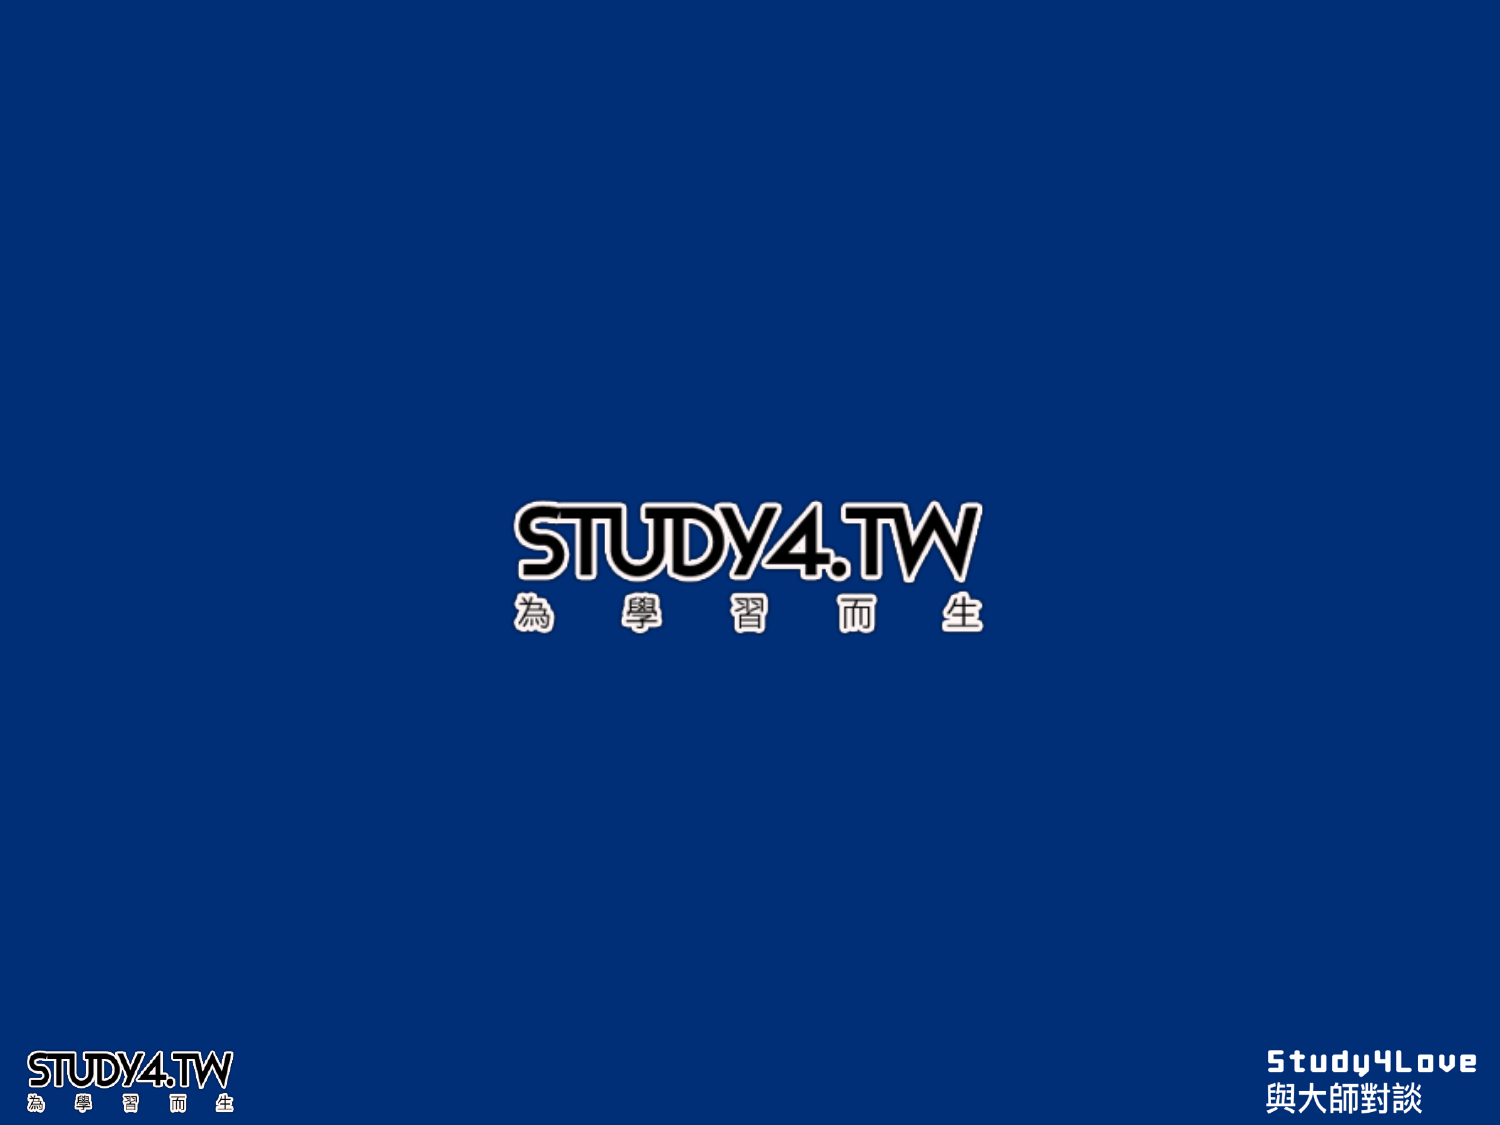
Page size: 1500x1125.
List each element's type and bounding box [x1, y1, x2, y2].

picture [19, 1040, 242, 1117]
picture [497, 480, 1003, 645]
picture [1258, 1039, 1481, 1122]
